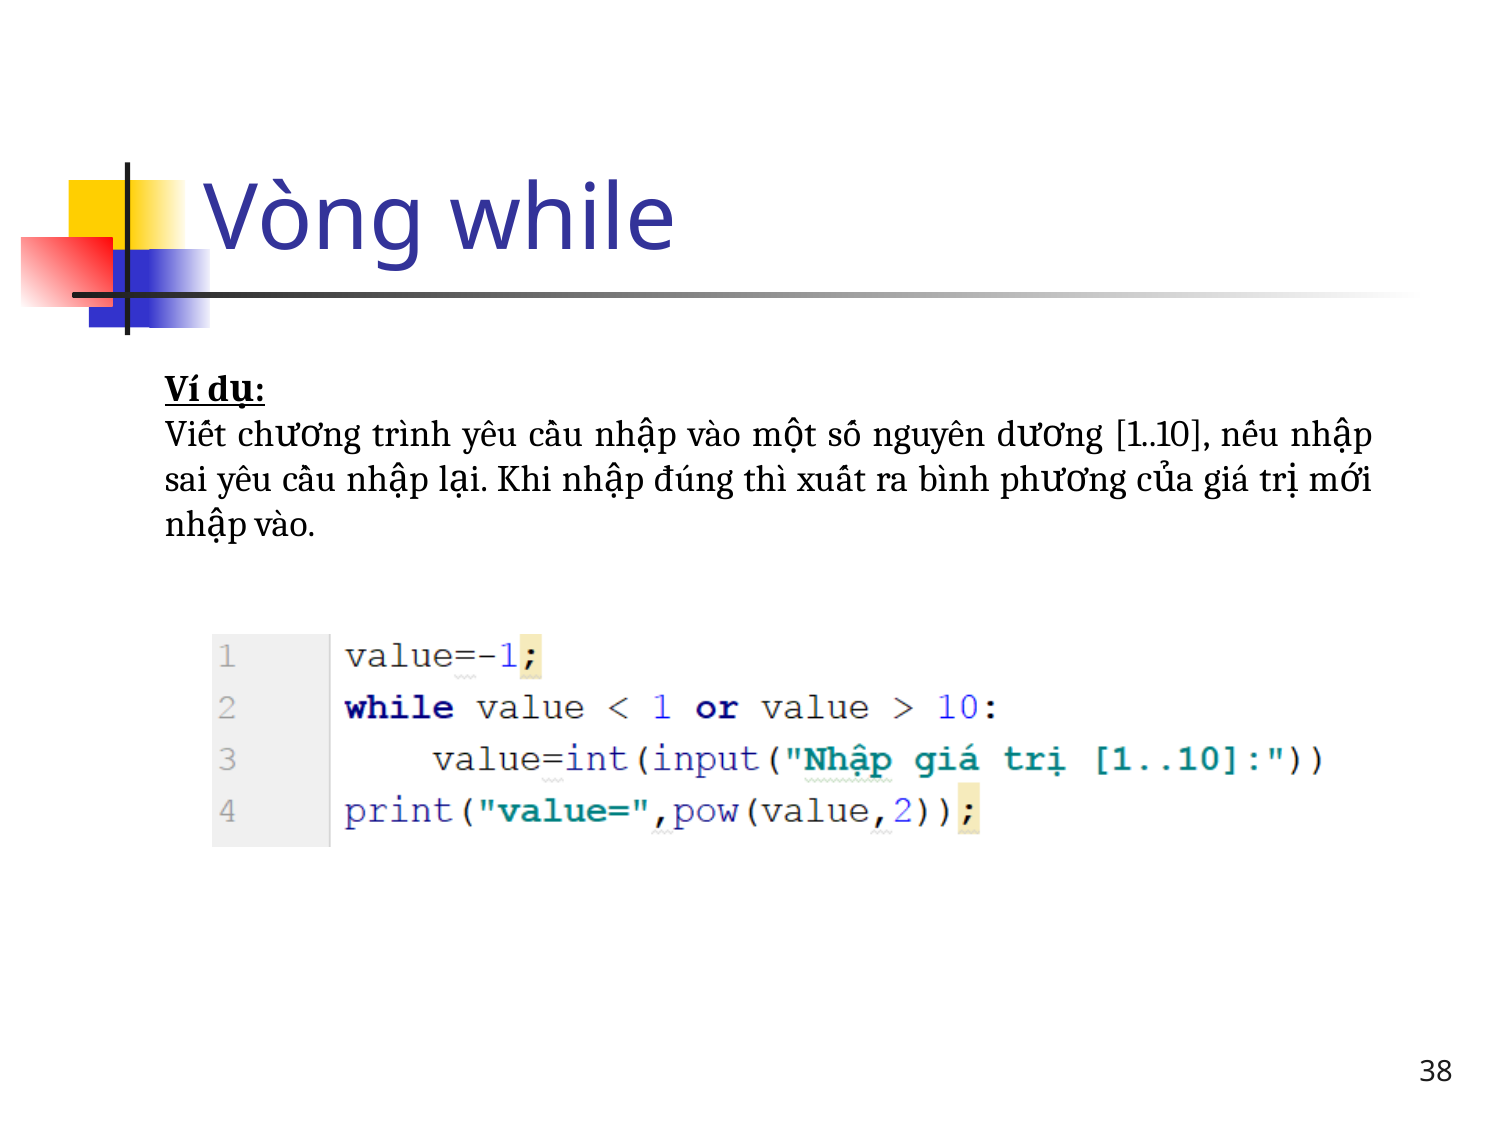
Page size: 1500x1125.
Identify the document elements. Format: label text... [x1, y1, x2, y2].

text_box Ví dụ: Viết chương trình yêu cầu nhập vào một số nguyên dương [1..10], nếu nhập sai yêu cầu nhập lại. Khi nhập đúng thì xuất ra bình phương của giá trị mới nhập vào. [150, 356, 1388, 551]
picture [212, 634, 1354, 848]
title Vòng while [188, 35, 1468, 275]
slide_number 38 [1154, 1023, 1468, 1100]
